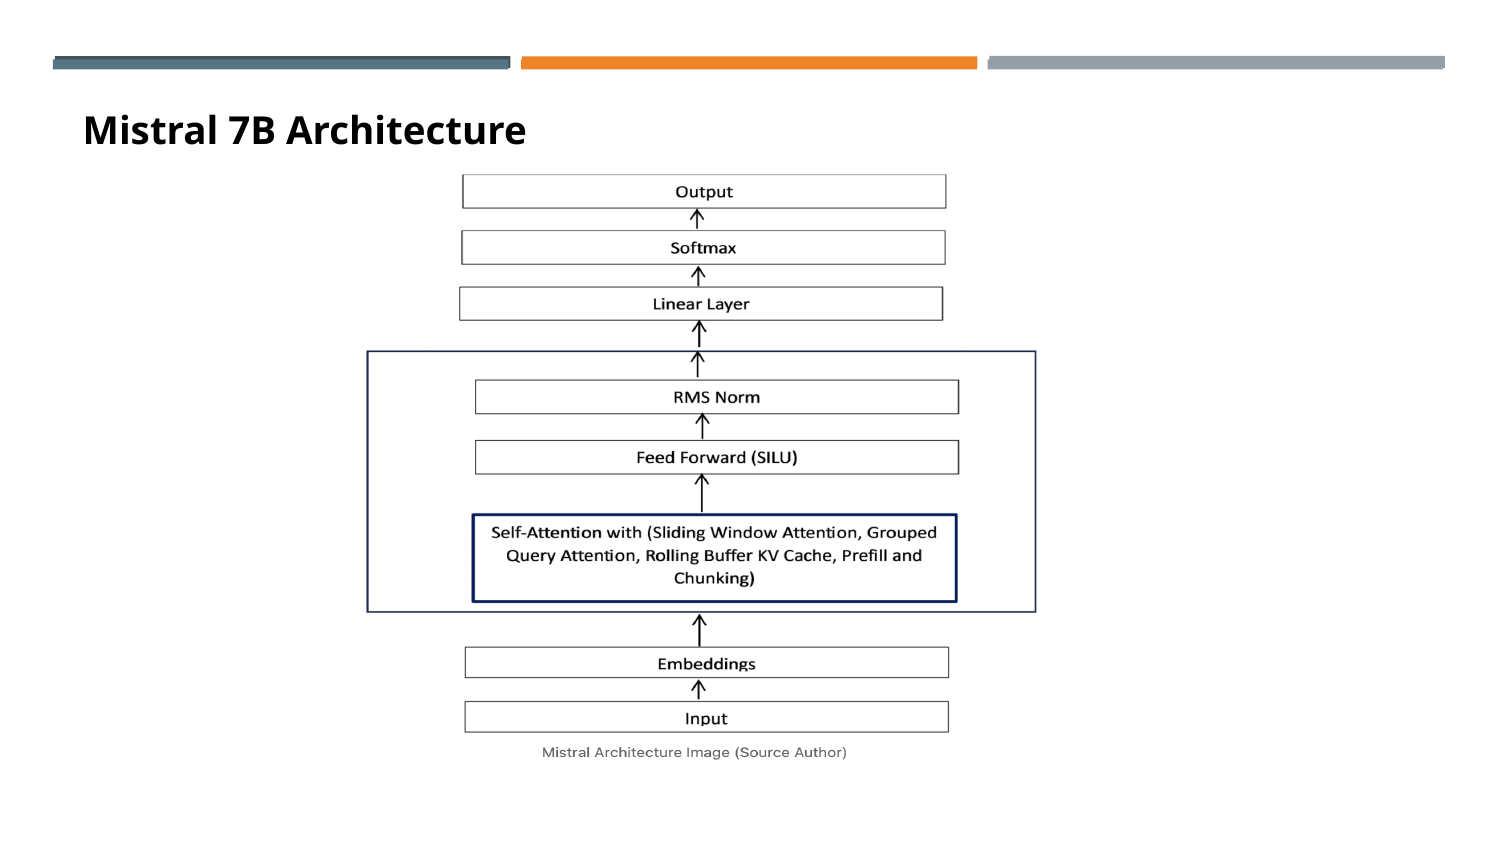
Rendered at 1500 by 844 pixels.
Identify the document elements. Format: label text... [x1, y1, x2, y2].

title Mistral 7B Architecture [71, 86, 1429, 159]
picture [341, 157, 1069, 770]
